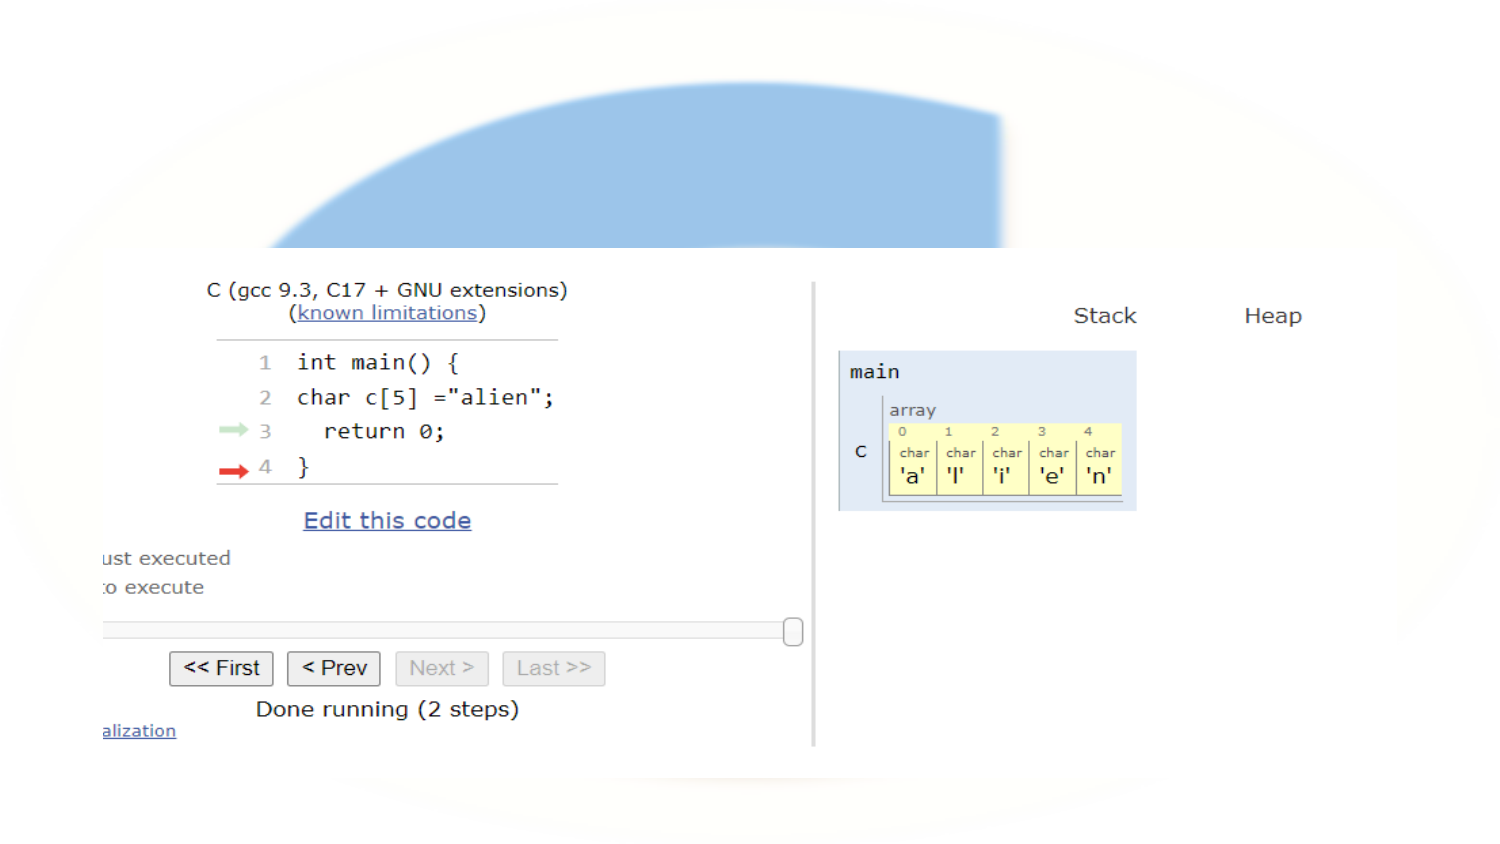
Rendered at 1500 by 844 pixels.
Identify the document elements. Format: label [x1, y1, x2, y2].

picture [102, 248, 1398, 778]
